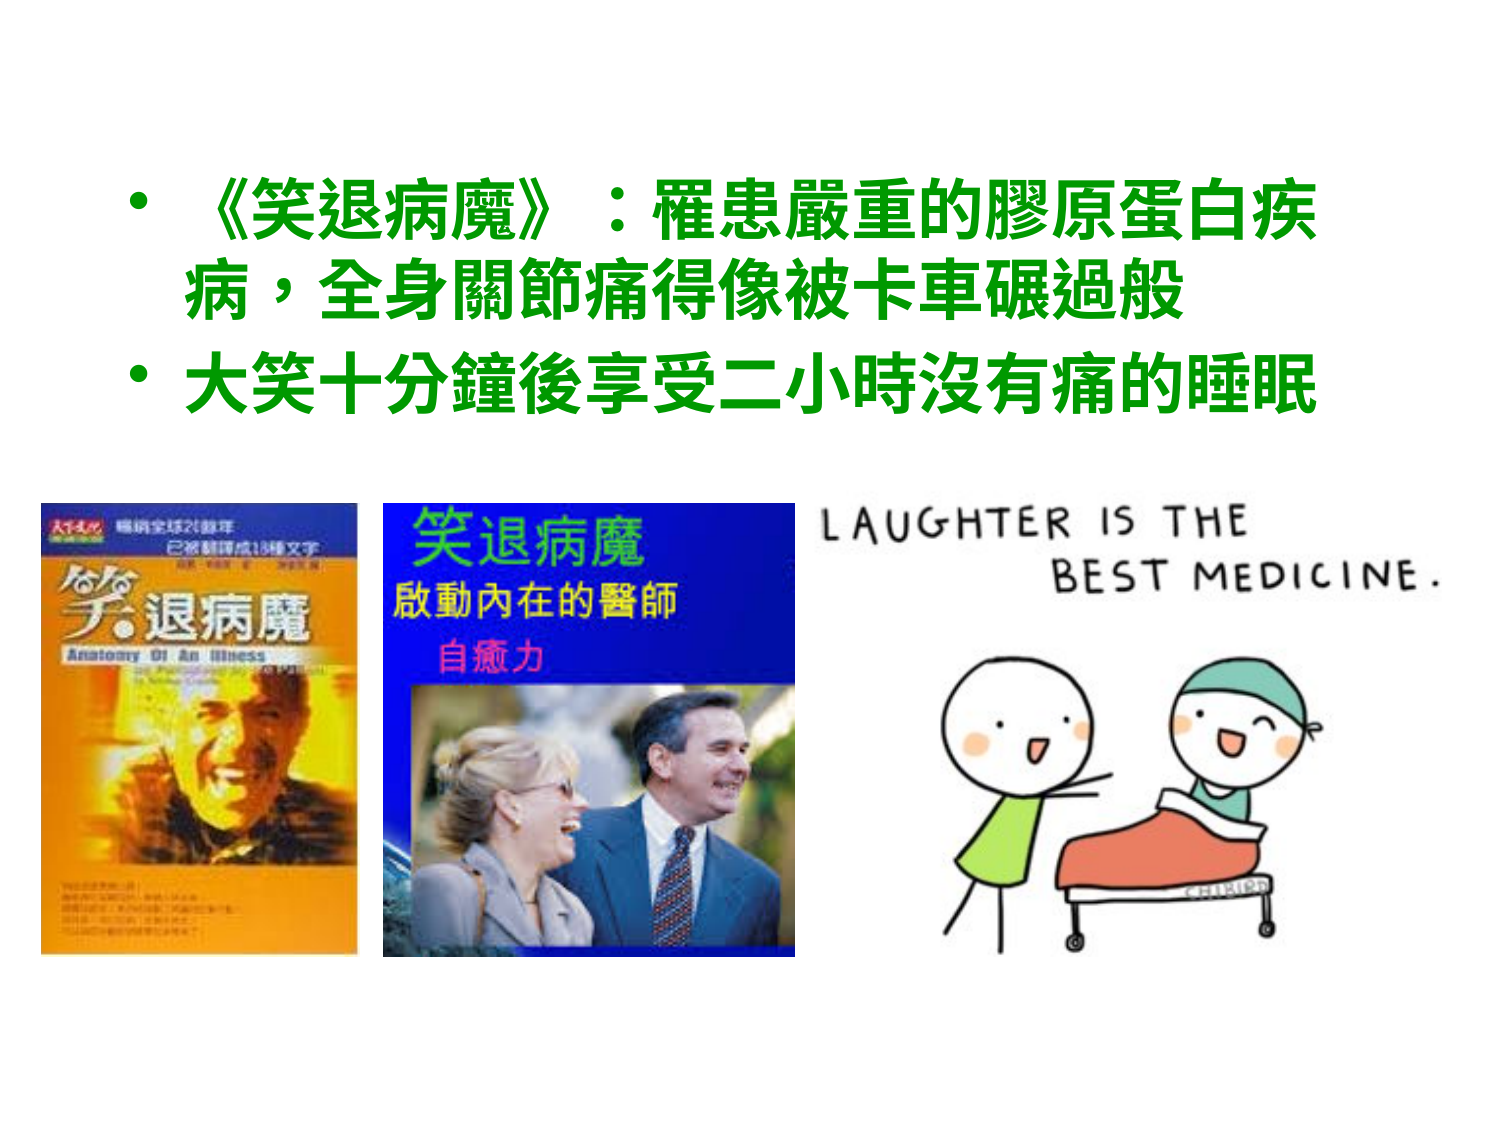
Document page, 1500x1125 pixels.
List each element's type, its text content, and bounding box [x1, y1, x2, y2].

list 《笑退病魔》：罹患嚴重的膠原蛋白疾病，全身關節痛得像被卡車碾過般 大笑十分鐘後享受二小時沒有痛的睡眠 [112, 160, 1388, 1000]
picture [383, 487, 1442, 957]
picture [40, 502, 361, 957]
